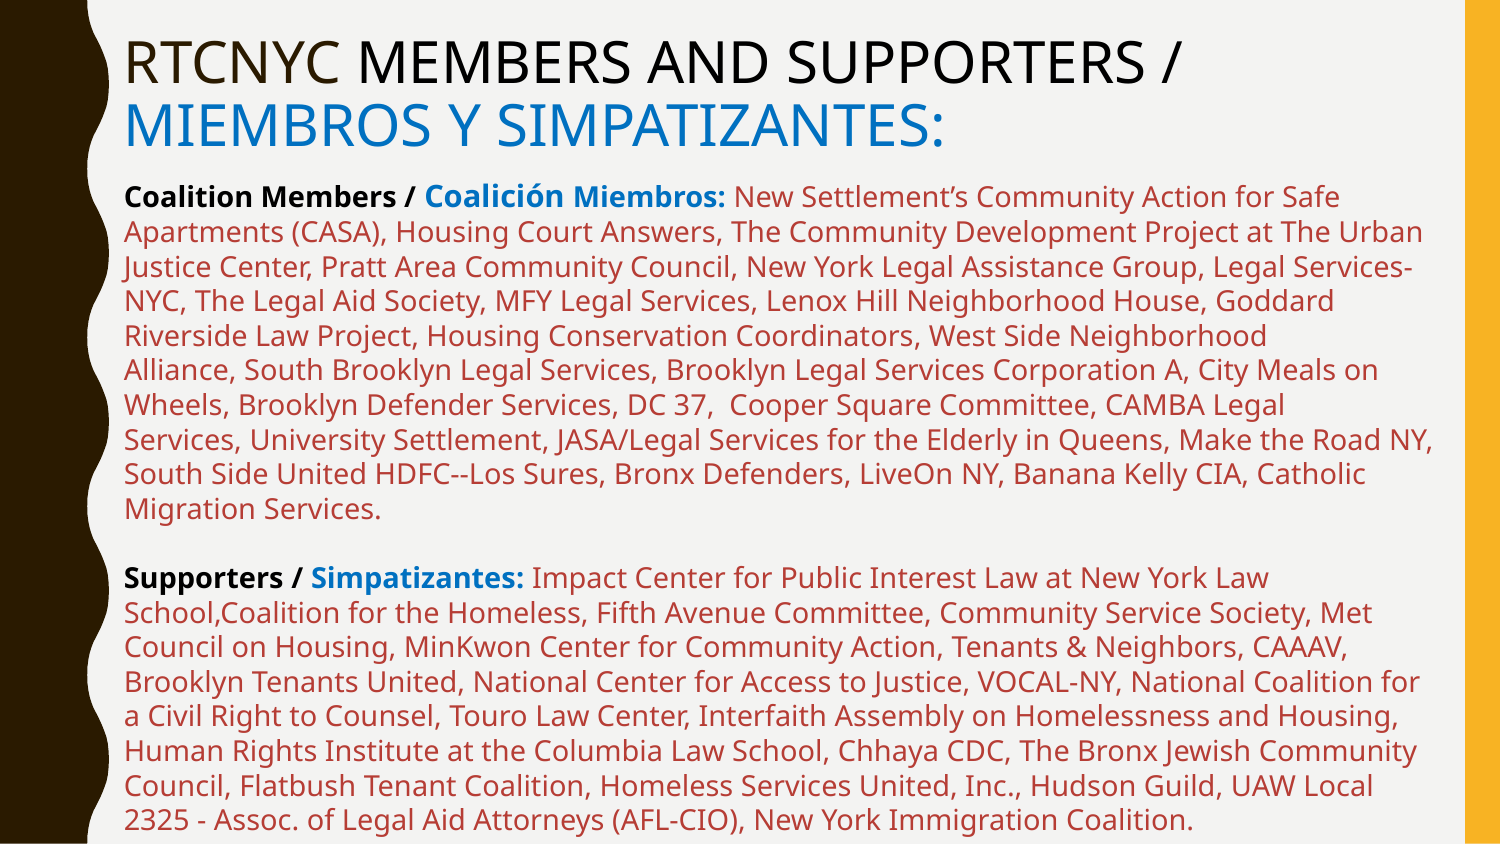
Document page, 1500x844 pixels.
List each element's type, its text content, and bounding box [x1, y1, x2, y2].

list Coalition Members / Coalición Miembros: New Settlement’s Community Action for Safe Apartments (CASA), Housing Court Answers, The Community Development Project at The Urban Justice Center, Pratt Area Community Council, New York Legal Assistance Group, Legal Services-NYC, The Legal Aid Society, MFY Legal Services, Lenox Hill Neighborhood House, Goddard Riverside Law Project, Housing Conservation Coordinators, West Side Neighborhood Alliance, South Brooklyn Legal Services, Brooklyn Legal Services Corporation A, City Meals on Wheels, Brooklyn Defender Services, DC 37, Cooper Square Committee, CAMBA Legal Services, University Settlement, JASA/Legal Services for the Elderly in Queens, Make the Road NY, South Side United HDFC--Los Sures, Bronx Defenders, LiveOn NY, Banana Kelly CIA, Catholic Migration Services. Supporters / Simpatizantes: Impact Center for Public Interest Law at New York Law School,Coalition for the Homeless, Fifth Avenue Committee, Community Service Society, Met Council on Housing, MinKwon Center for Community Action, Tenants & Neighbors, CAAAV, Brooklyn Tenants United, National Center for Access to Justice, VOCAL-NY, National Coalition for a Civil Right to Counsel, Touro Law Center, Interfaith Assembly on Homelessness and Housing, Human Rights Institute at the Columbia Law School, Chhaya CDC, The Bronx Jewish Community Council, Flatbush Tenant Coalition, Homeless Services United, Inc., Hudson Guild, UAW Local 2325 - Assoc. of Legal Aid Attorneys (AFL-CIO), New York Immigration Coalition. [108, 161, 1459, 825]
title RTCNYC MEMBERS AND SUPPORTERS / MIEMBROS Y SIMPATIZANTES: [108, 33, 1459, 161]
